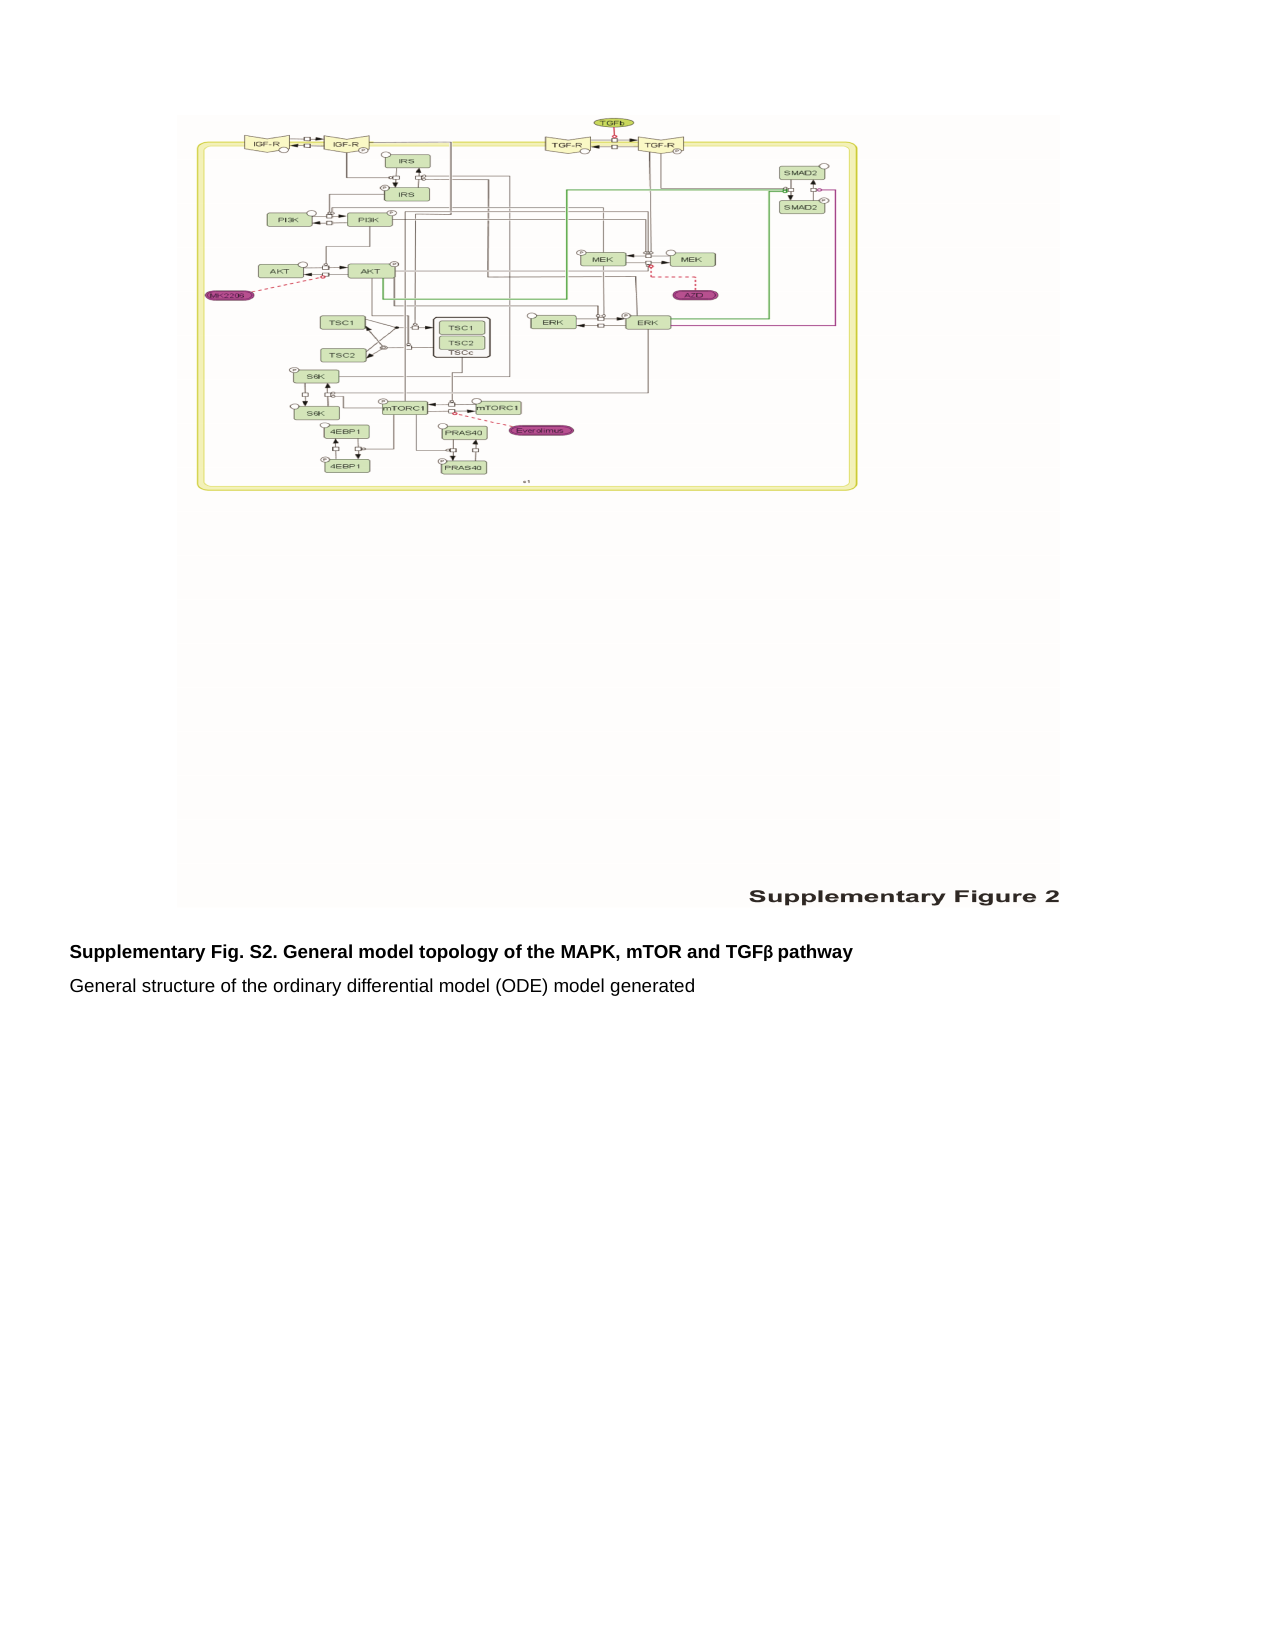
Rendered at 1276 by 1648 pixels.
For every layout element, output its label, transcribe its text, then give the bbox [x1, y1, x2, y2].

picture [176, 114, 1061, 908]
text_box Supplementary Fig. S2. General model topology of the MAPK, mTOR and TGFβ pathway General structure of the ordinary differential model (ODE) model generated [53, 920, 1184, 1106]
